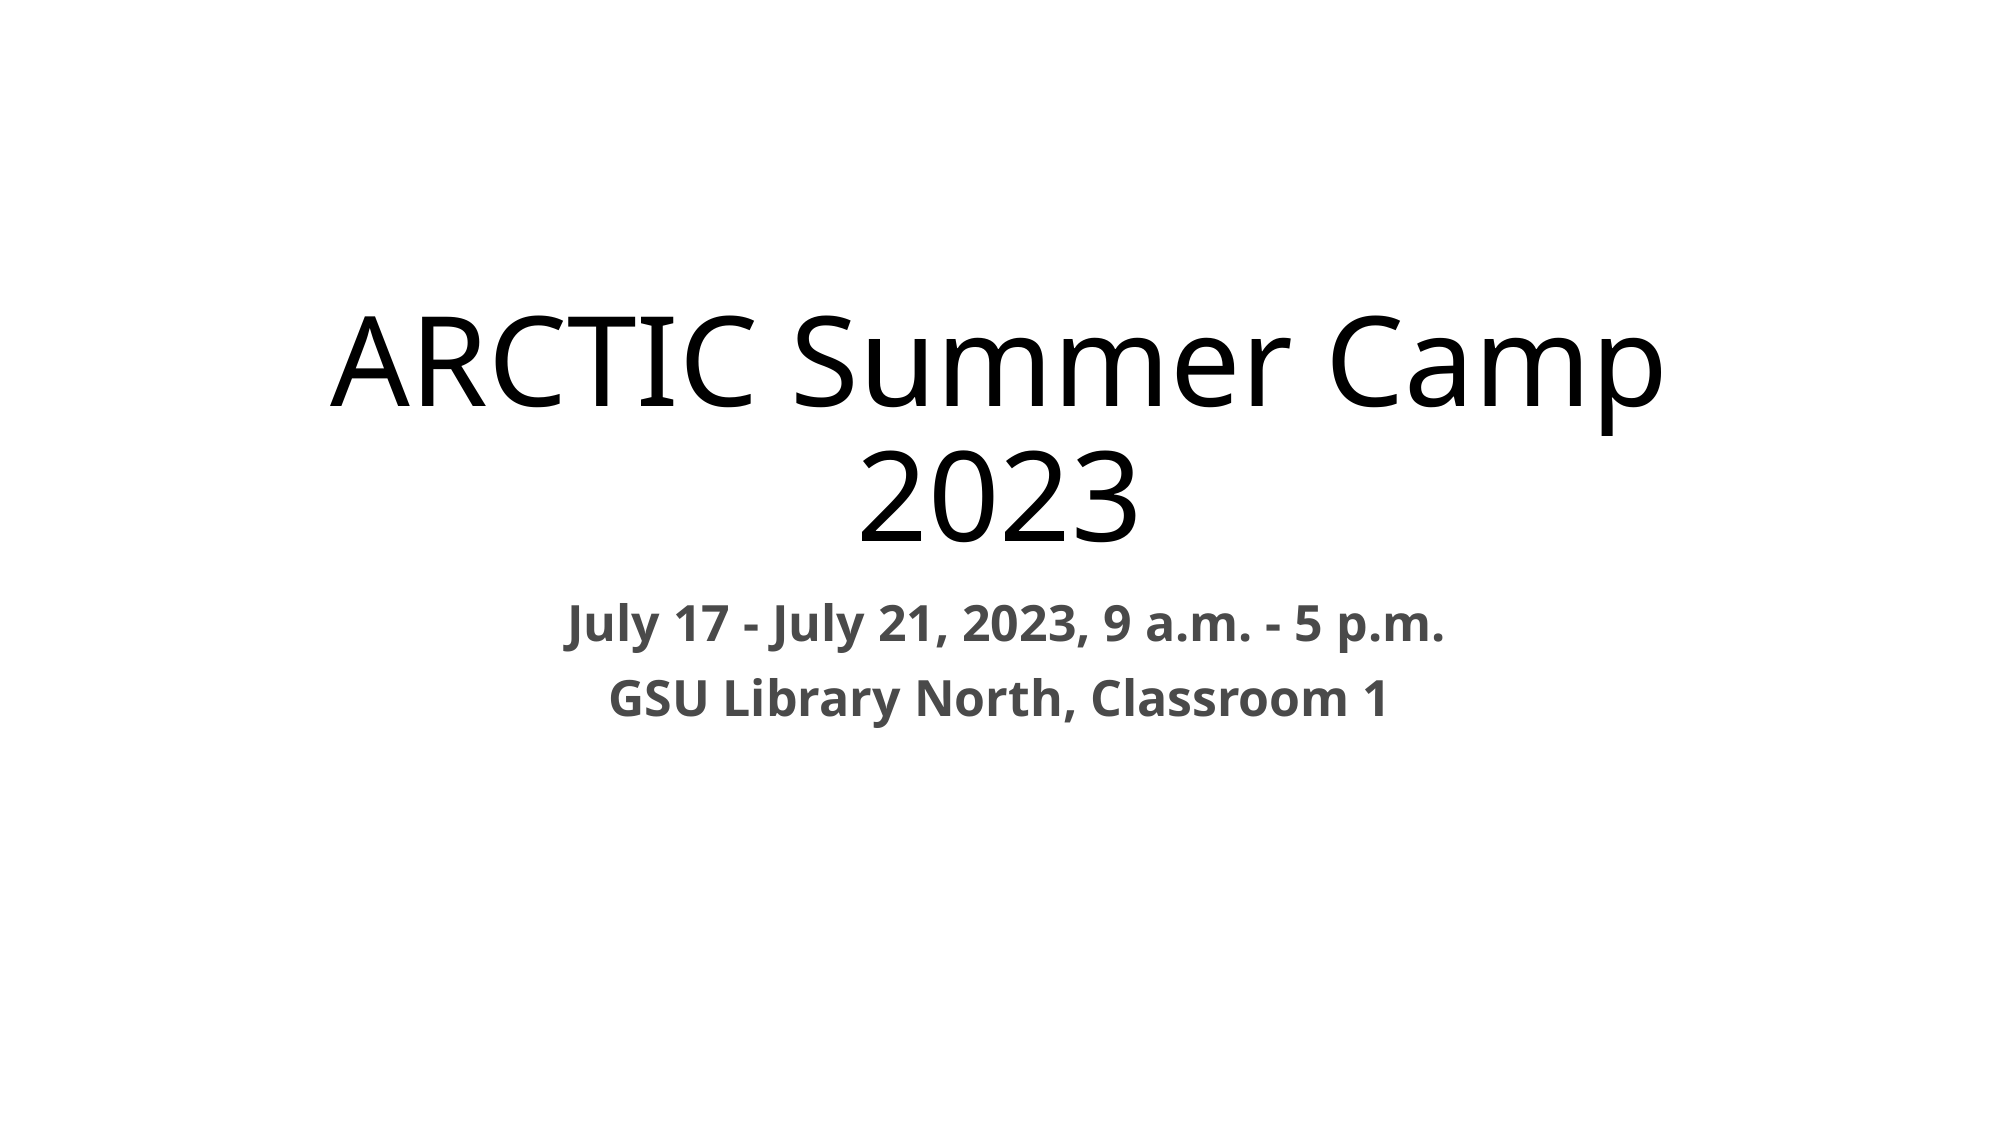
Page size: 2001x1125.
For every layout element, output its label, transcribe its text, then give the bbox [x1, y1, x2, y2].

title ARCTIC Summer Camp 2023 [249, 184, 1750, 576]
subtitle July 17 - July 21, 2023, 9 a.m. - 5 p.m. GSU Library North, Classroom 1 [249, 590, 1750, 863]
